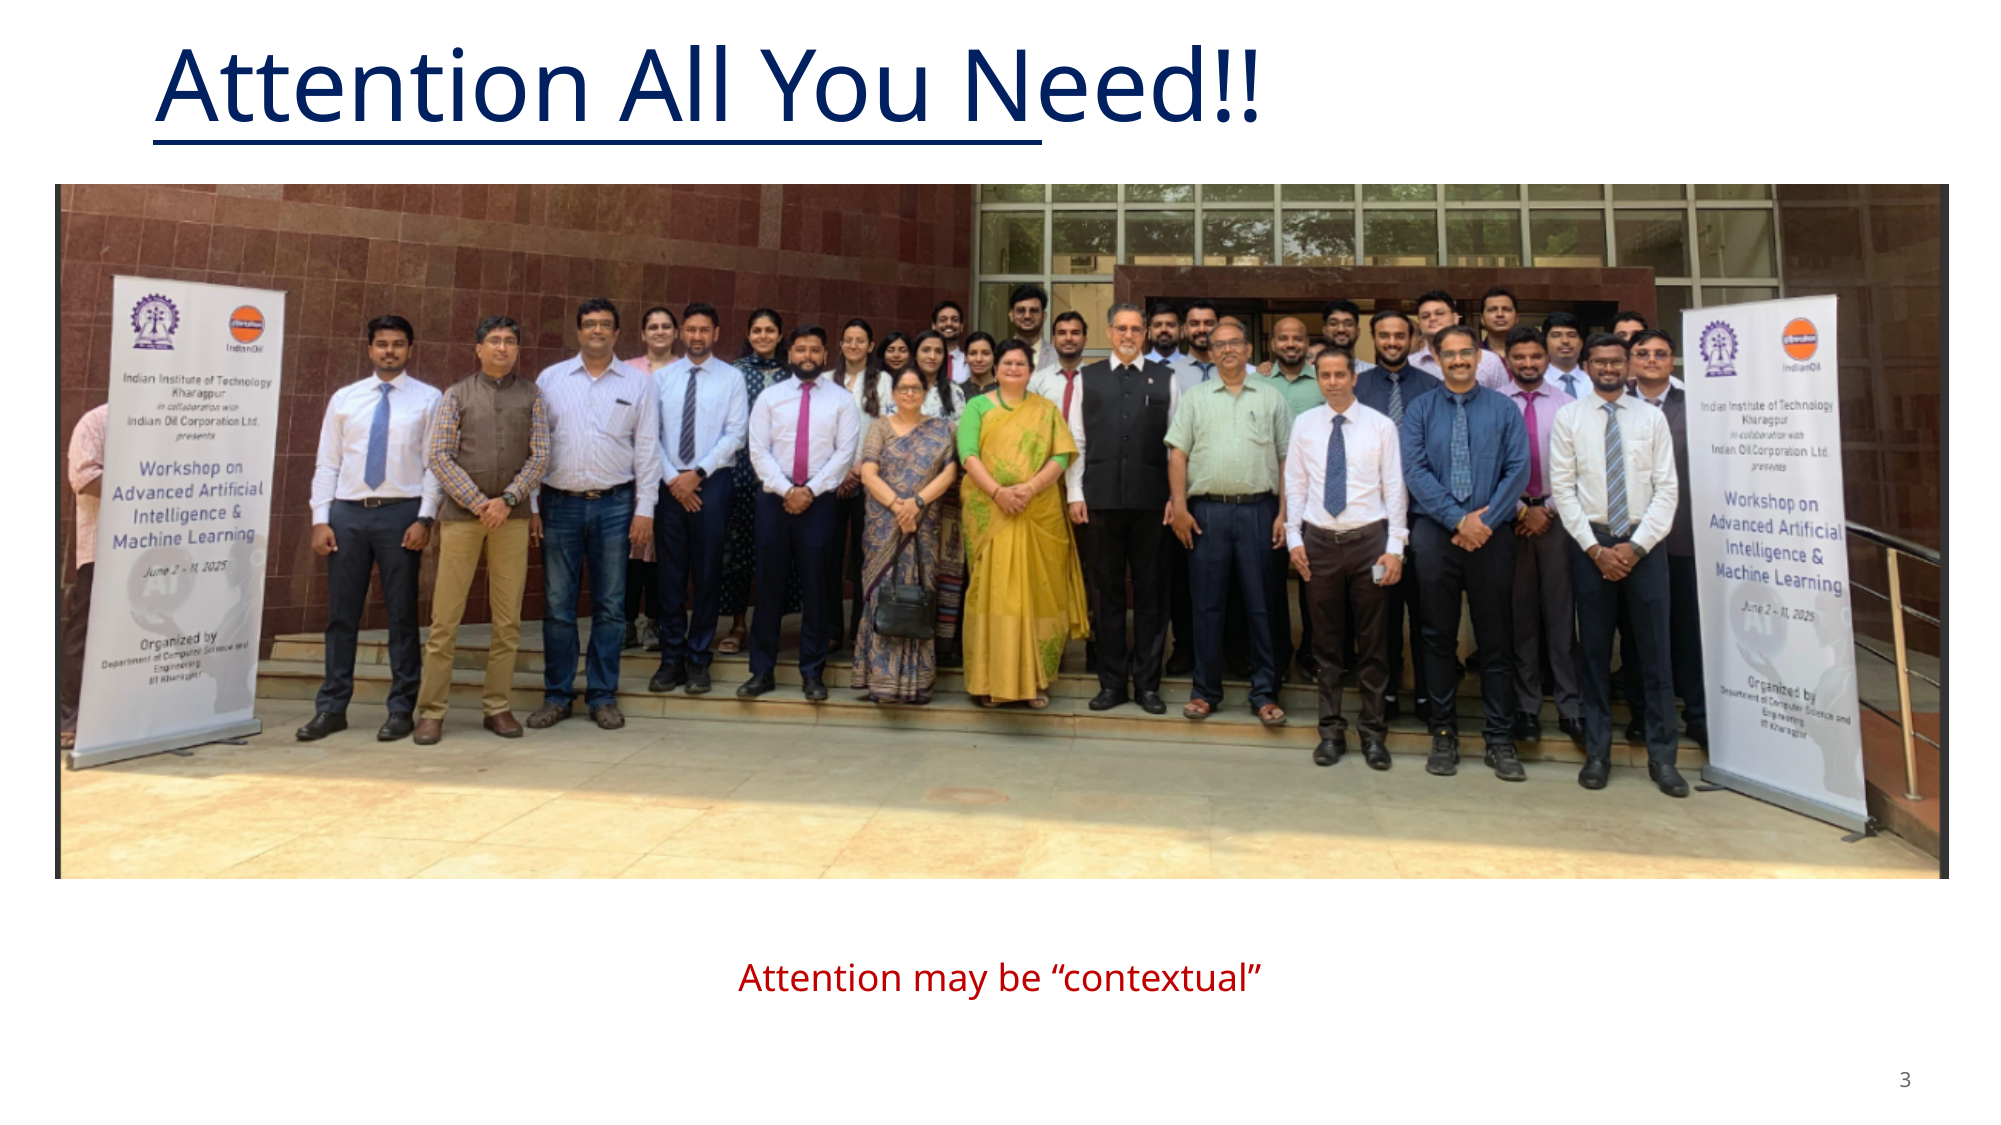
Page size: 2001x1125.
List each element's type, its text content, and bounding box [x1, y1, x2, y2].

title Attention All You Need!! [140, 0, 1871, 149]
picture [55, 184, 1949, 879]
slide_number 3 [1637, 1042, 1927, 1119]
text_box Attention may be “contextual” [723, 946, 1277, 1007]
